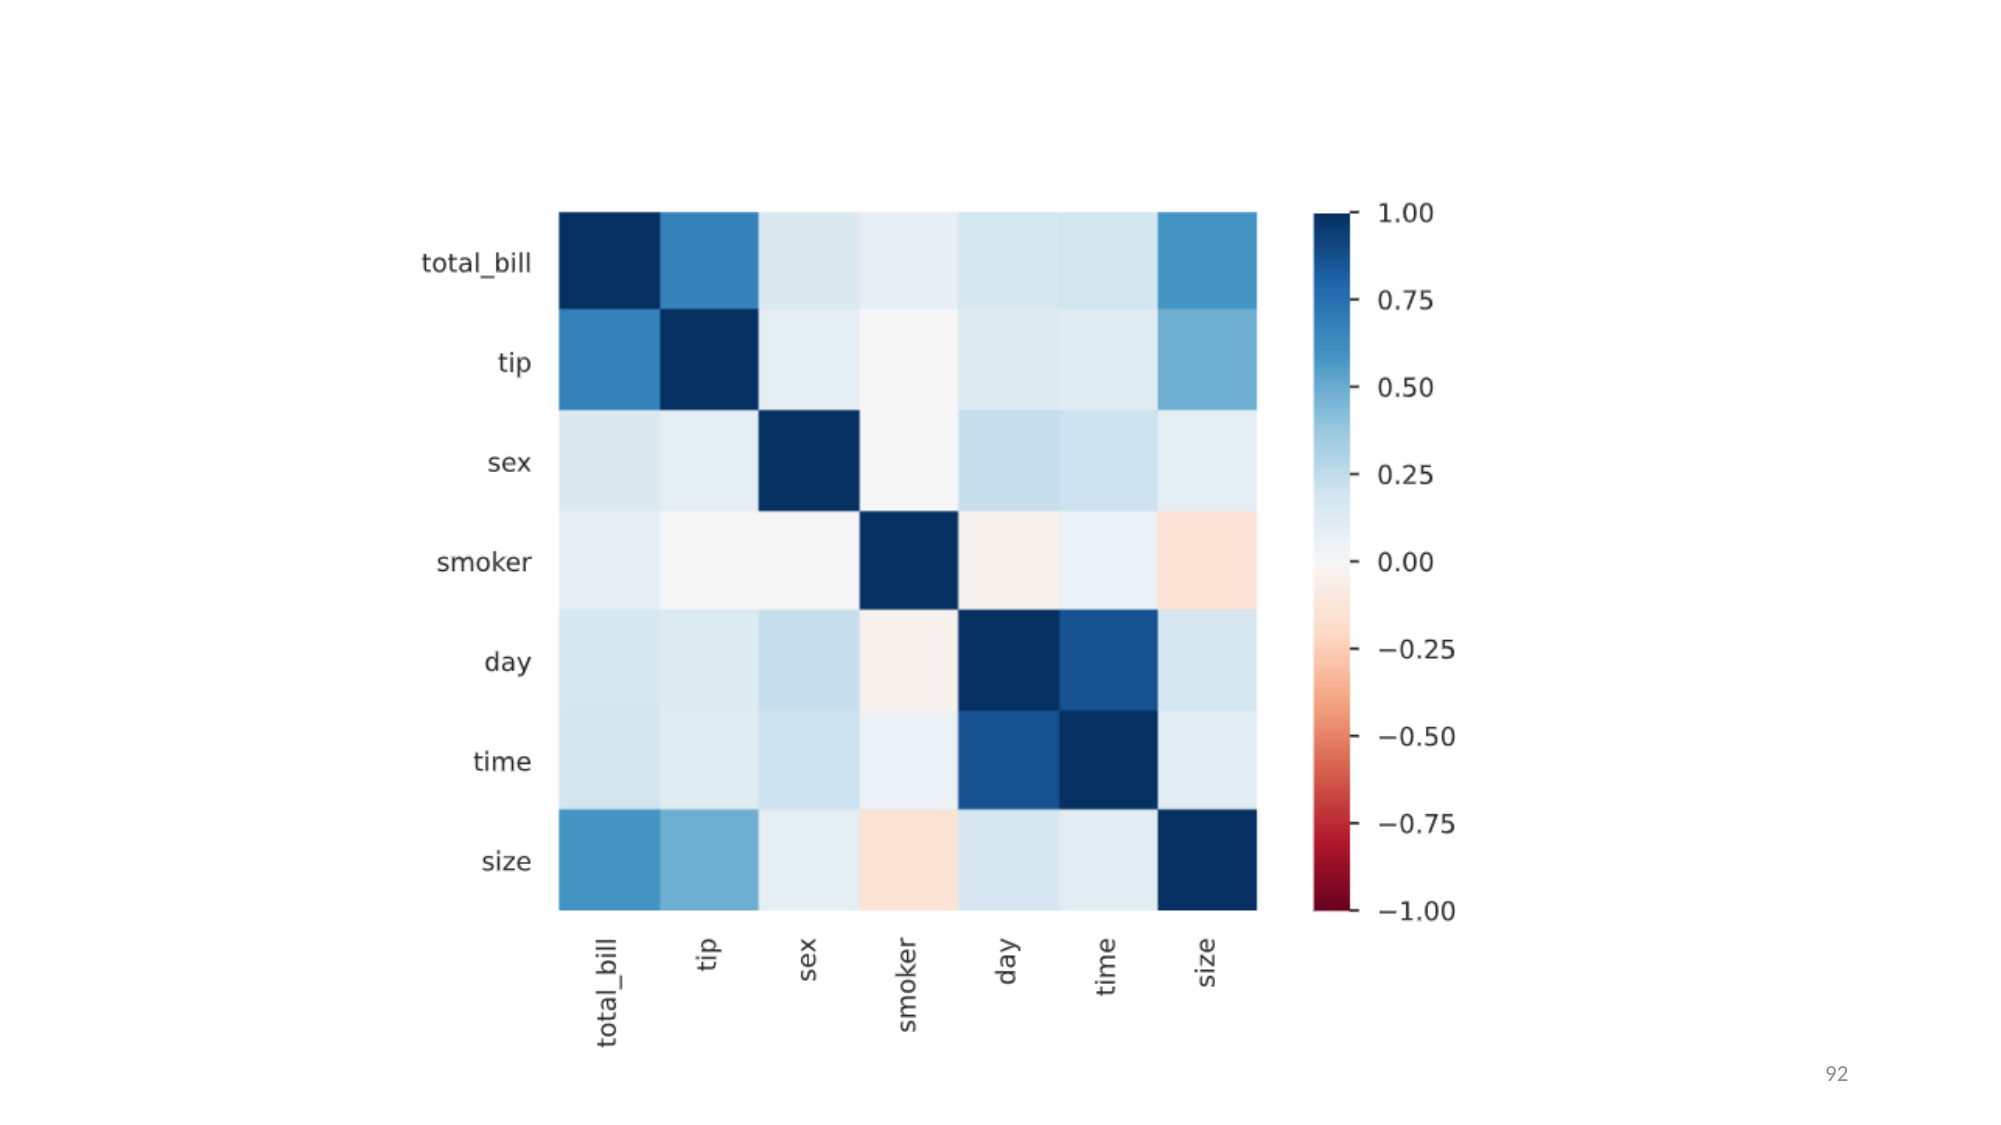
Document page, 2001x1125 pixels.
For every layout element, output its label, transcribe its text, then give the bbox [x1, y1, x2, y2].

slide_number 91 [1413, 1042, 1864, 1103]
picture [333, 134, 1570, 1088]
